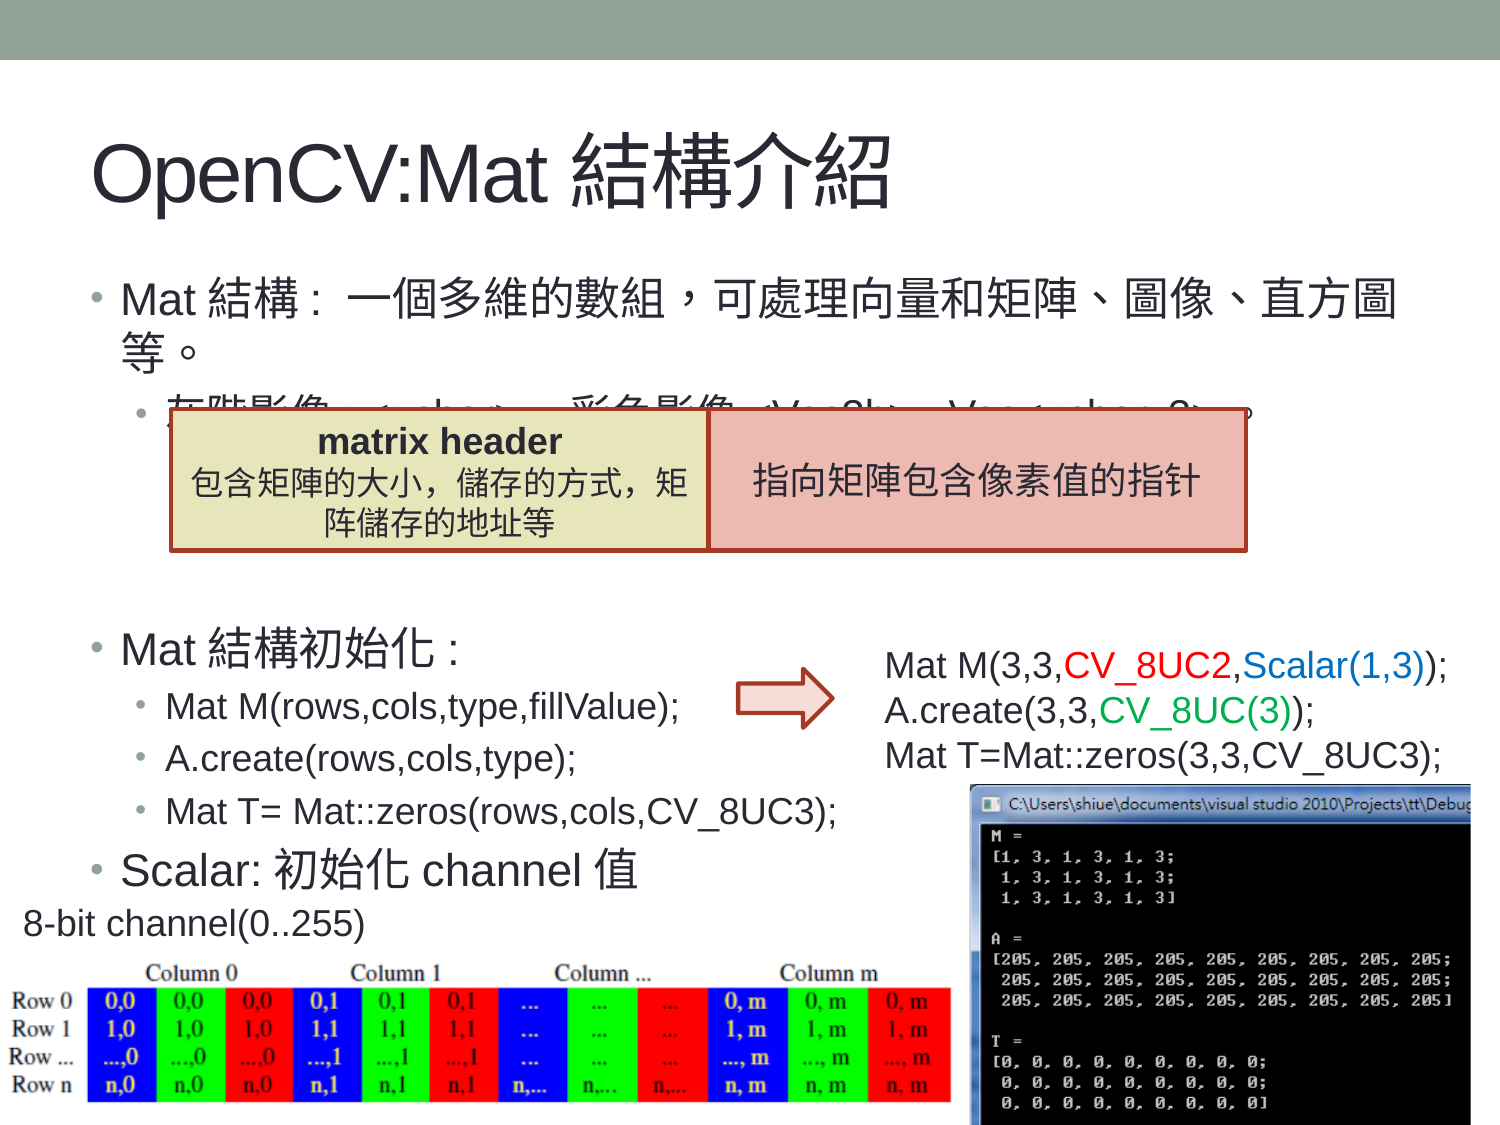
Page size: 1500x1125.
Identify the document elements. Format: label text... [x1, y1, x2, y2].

picture [969, 784, 1471, 1125]
picture [0, 958, 963, 1113]
list Mat結構: 一個多維的數組，可處理向量和矩陣、圖像、直方圖等。 灰階影像: <uchar>、彩色影像<Vec3b> =Vec<uchar, 3>。 Mat結構初始化: Mat M(rows,cols,type,fillValue); A.create(rows,cols,type); Mat T= Mat::zeros(rows,cols,CV_8UC3); Scalar:初始化channel值 [75, 262, 1459, 955]
text_box [735, 666, 835, 730]
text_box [170, 408, 1247, 551]
text_box 8-bit channel(0..255) [8, 891, 381, 952]
title OpenCV:Mat結構介紹 [75, 87, 1425, 250]
text_box Mat M(3,3,CV_8UC2,Scalar(1,3)); A.create(3,3,CV_8UC(3)); Mat T=Mat::zeros(3,3,CV_8UC3); [869, 633, 1464, 784]
